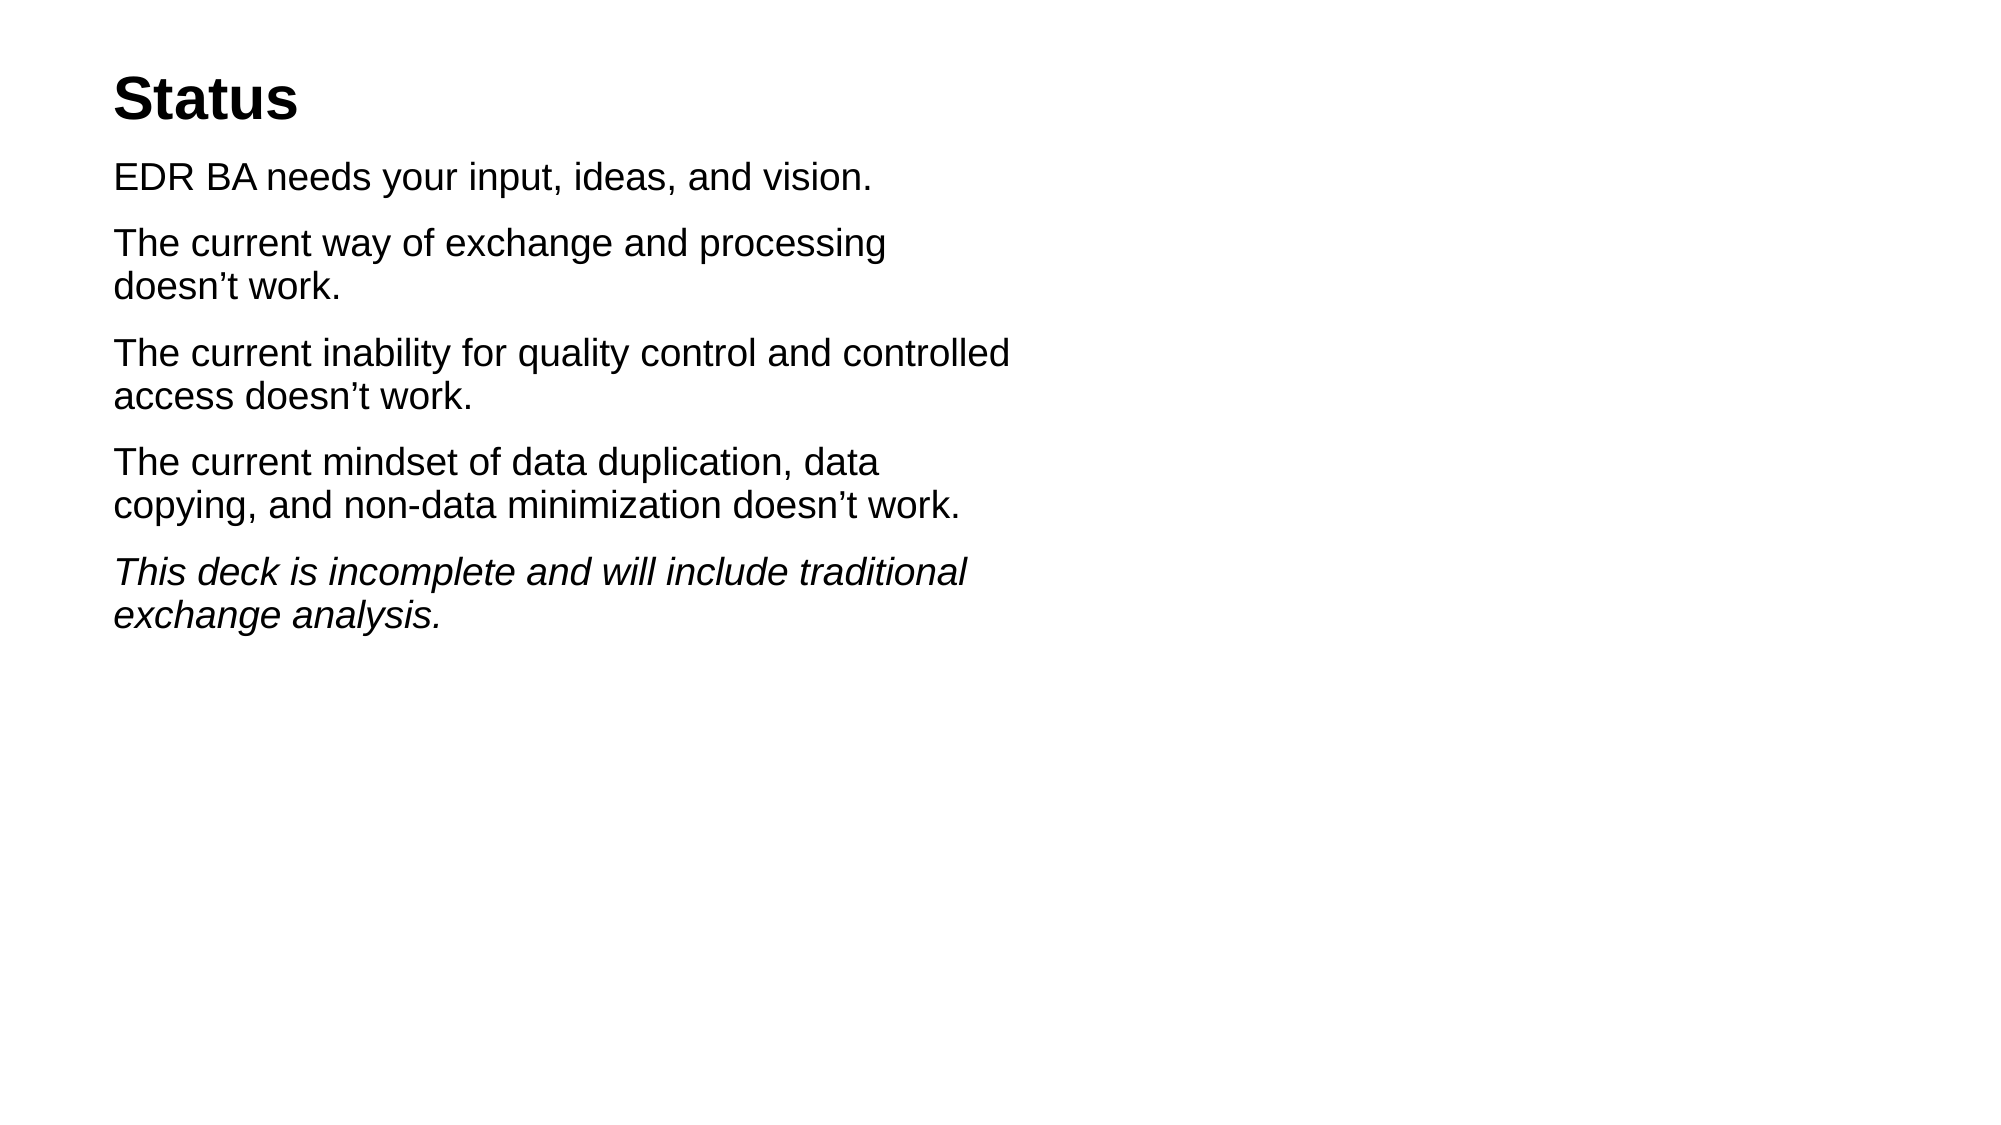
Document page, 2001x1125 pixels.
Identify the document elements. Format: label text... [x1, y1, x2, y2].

text_box Status EDR BA needs your input, ideas, and vision. The current way of exchange and processing doesn’t work. The current inability for quality control and controlled access doesn’t work. The current mindset of data duplication, data copying, and non-data minimization doesn’t work. This deck is incomplete and will include traditional exchange analysis. [98, 56, 1030, 779]
